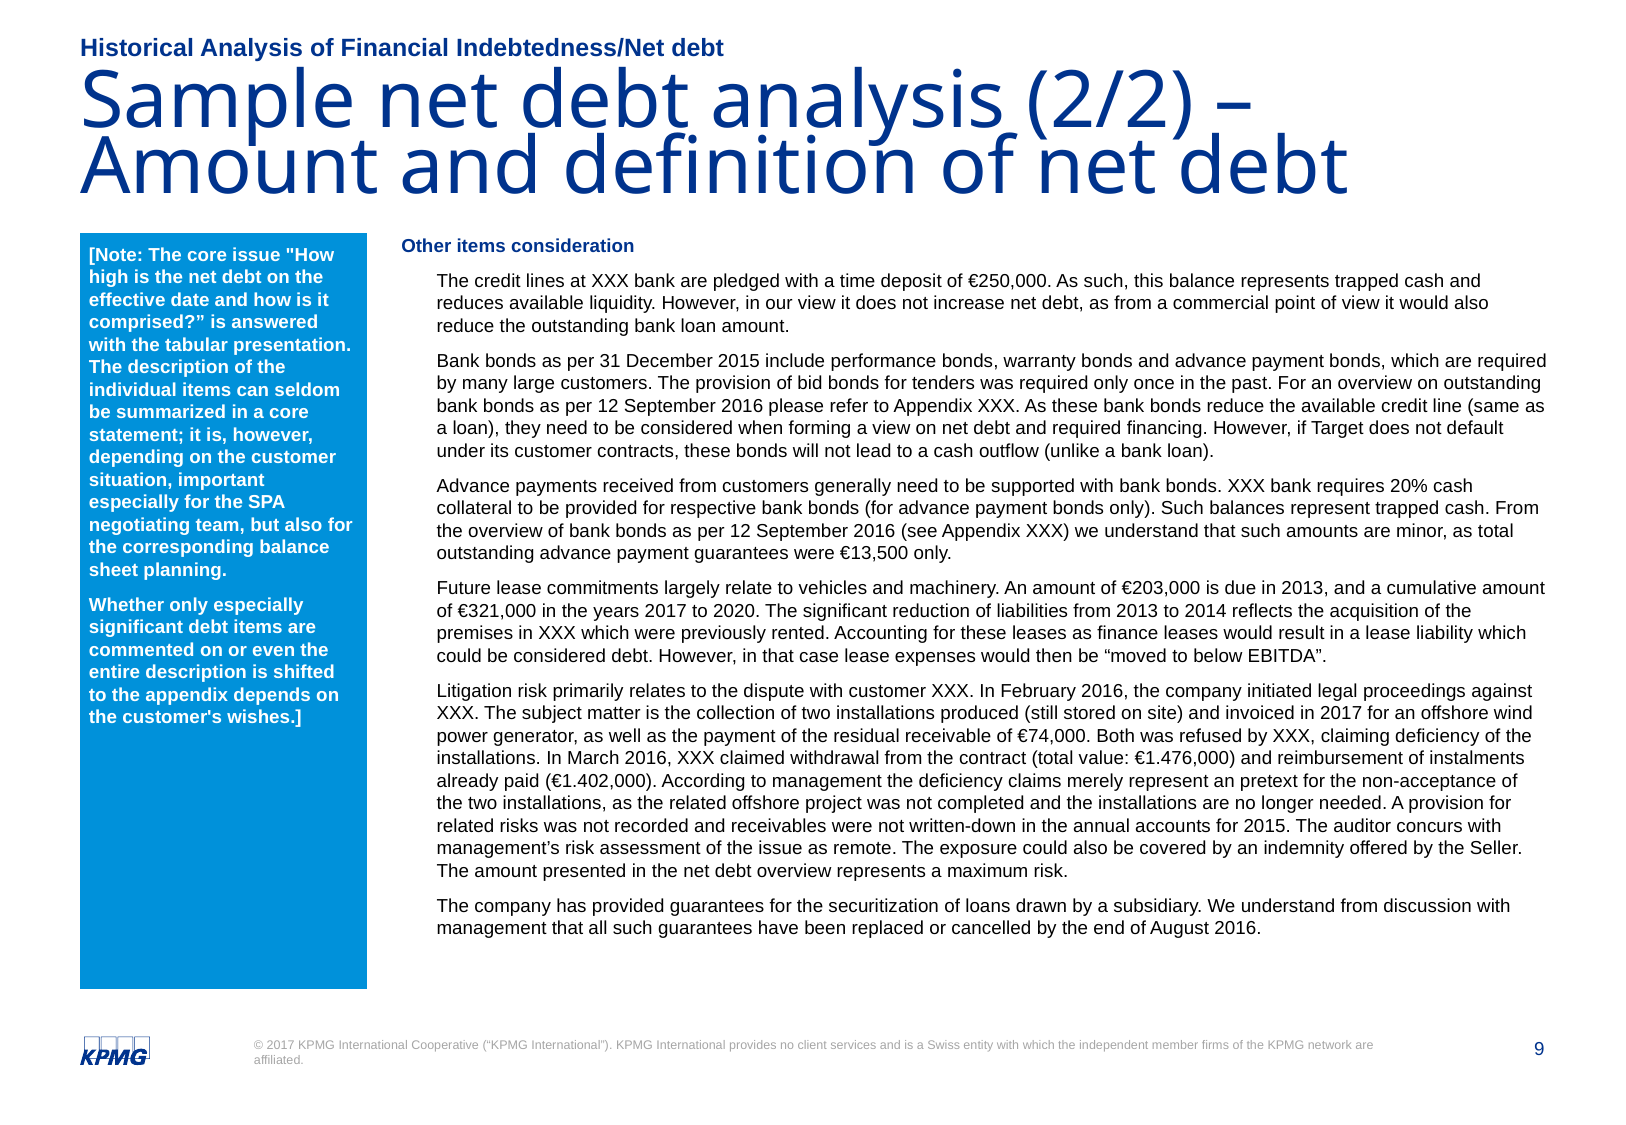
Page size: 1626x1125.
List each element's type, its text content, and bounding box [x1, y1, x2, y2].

list [Note: The core issue "How high is the net debt on the effective date and how is it comprised?” is answered with the tabular presentation. The description of the individual items can seldom be summarized in a core statement; it is, however, depending on the customer situation, important especially for the SPA negotiating team, but also for the corresponding balance sheet planning. Whether only especially significant debt items are commented on or even the entire description is shifted to the appendix depends on the customer's wishes.] [80, 233, 367, 989]
list Historical Analysis of Financial Indebtedness/Net debt [80, 33, 1490, 62]
title Sample net debt analysis (2/2) – Amount and definition of net debt [80, 74, 1544, 193]
list Other items consideration The credit lines at XXX bank are pledged with a time deposit of €250,000. As such, this balance represents trapped cash and reduces available liquidity. However, in our view it does not increase net debt, as from a commercial point of view it would also reduce the outstanding bank loan amount. Bank bonds as per 31 December 2015 include performance bonds, warranty bonds and advance payment bonds, which are required by many large customers. The provision of bid bonds for tenders was required only once in the past. For an overview on outstanding bank bonds as per 12 September 2016 please refer to Appendix XXX. As these bank bonds reduce the available credit line (same as a loan), they need to be considered when forming a view on net debt and required financing. However, if Target does not default under its customer contracts, these bonds will not lead to a cash outflow (unlike a bank loan). Advance payments received from customers generally need to be supported with bank bonds. XXX bank requires 20% cash collateral to be provided for respective bank bonds (for advance payment bonds only). Such balances represent trapped cash. From the overview of bank bonds as per 12 September 2016 (see Appendix XXX) we understand that such amounts are minor, as total outstanding advance payment guarantees were €13,500 only. Future lease commitments largely relate to vehicles and machinery. An amount of €203,000 is due in 2013, and a cumulative amount of €321,000 in the years 2017 to 2020. The significant reduction of liabilities from 2013 to 2014 reflects the acquisition of the premises in XXX which were previously rented. Accounting for these leases as finance leases would result in a lease liability which could be considered debt. However, in that case lease expenses would then be “moved to below EBITDA”. Litigation risk primarily relates to the dispute with customer XXX. In February 2016, the company initiated legal proceedings against XXX. The subject matter is the collection of two installations produced (still stored on site) and invoiced in 2017 for an offshore wind power generator, as well as the payment of the residual receivable of €74,000. Both was refused by XXX, claiming deficiency of the installations. In March 2016, XXX claimed withdrawal from the contract (total value: €1.476,000) and reimbursement of instalments already paid (€1.402,000). According to management the deficiency claims merely represent an pretext for the non-acceptance of the two installations, as the related offshore project was not completed and the installations are no longer needed. A provision for related risks was not recorded and receivables were not written-down in the annual accounts for 2015. The auditor concurs with management’s risk assessment of the issue as remote. The exposure could also be covered by an indemnity offered by the Seller. The amount presented in the net debt overview represents a maximum risk. The company has provided guarantees for the securitization of loans drawn by a subsidiary. We understand from discussion with management that all such guarantees have been replaced or cancelled by the end of August 2016. [401, 233, 1547, 989]
